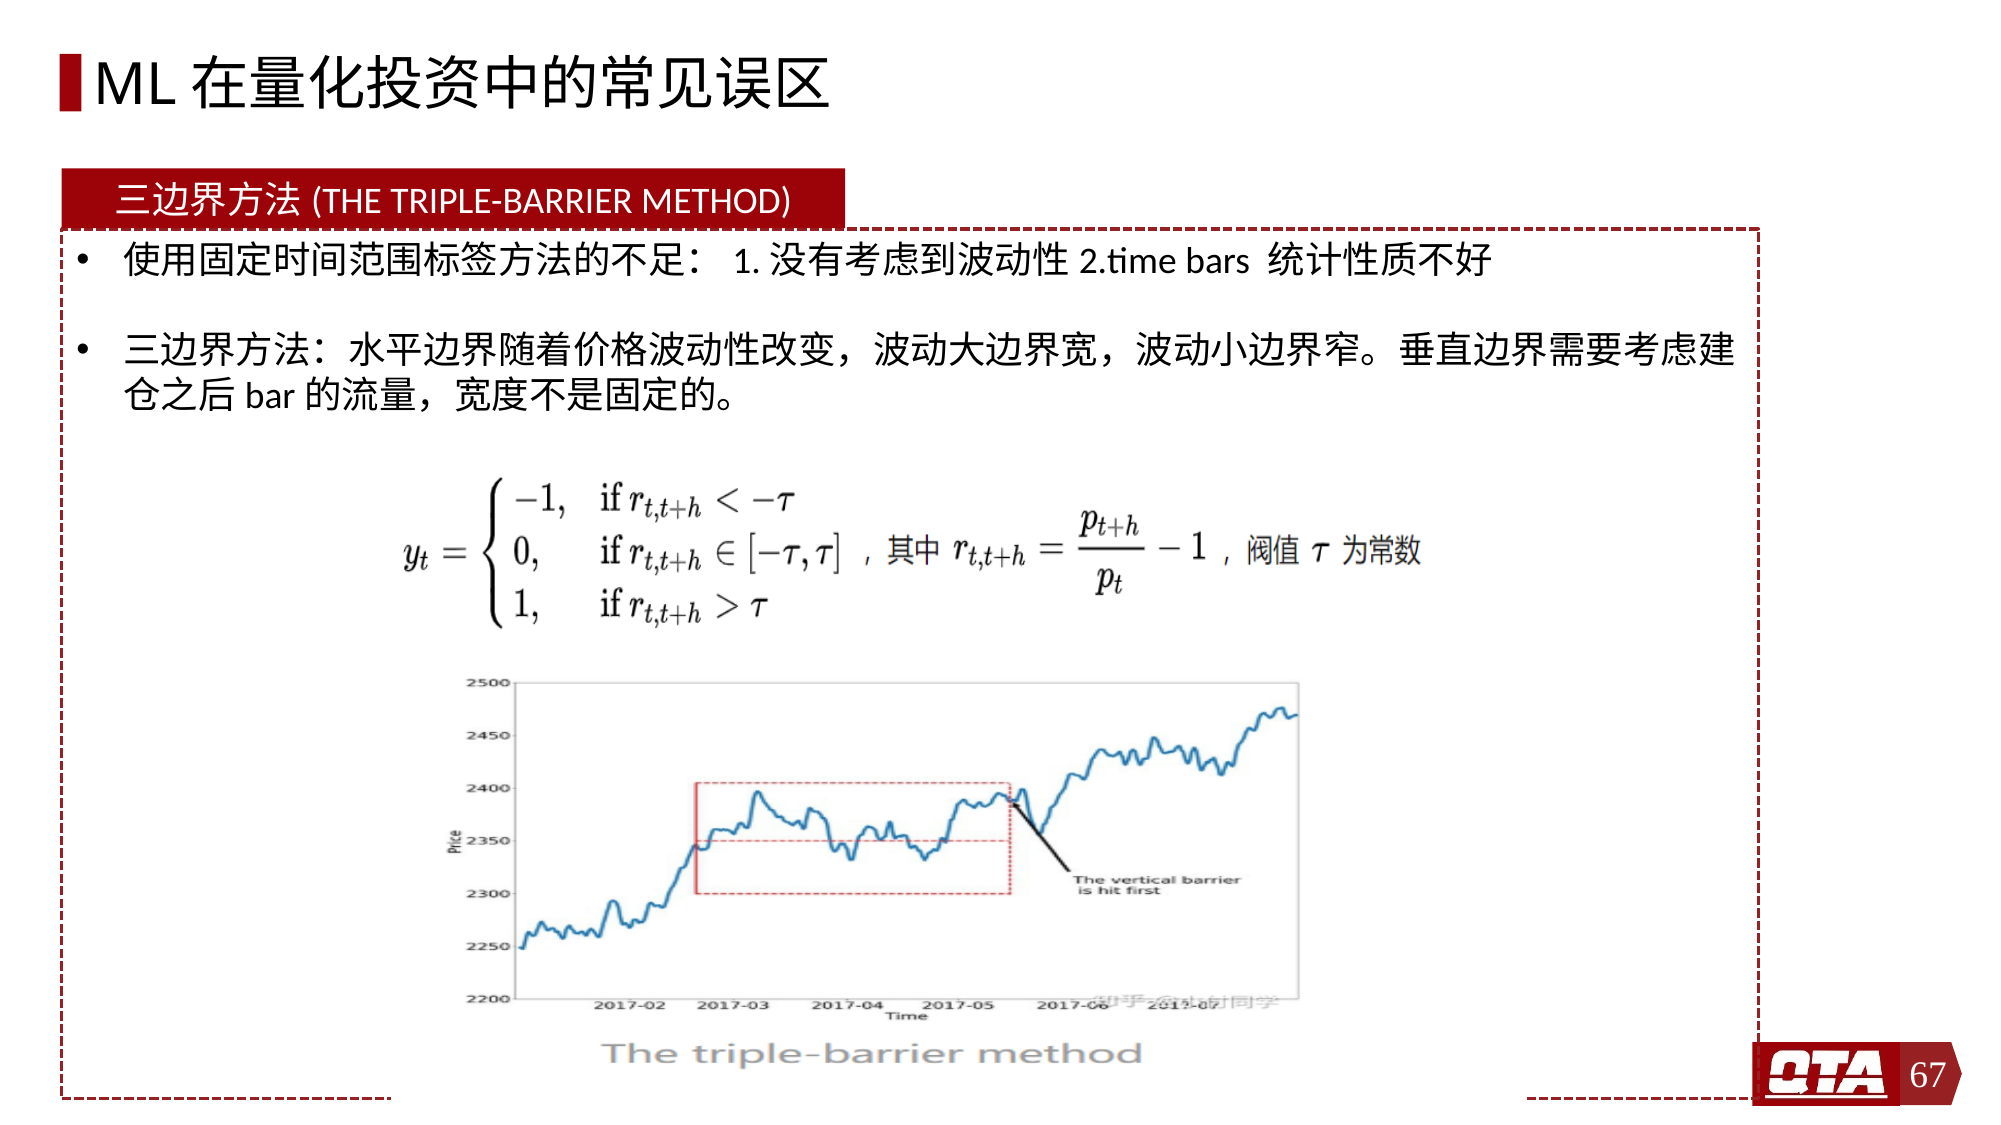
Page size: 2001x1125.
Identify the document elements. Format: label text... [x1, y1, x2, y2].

picture [391, 454, 1527, 1103]
text_box 三边界方法(THE TRIPLE-BARRIER METHOD) [61, 168, 846, 229]
slide_number 67 [1527, 1042, 1962, 1103]
text_box 使用固定时间范围标签方法的不足：1.没有考虑到波动性2.time bars 统计性质不好 三边界方法：水平边界随着价格波动性改变，波动大边界宽，波动小边界窄。垂直边界需要考虑建仓之后bar的流量，宽度不是固定的。 [61, 229, 1759, 1099]
title ML在量化投资中的常见误区 [78, 0, 1775, 174]
